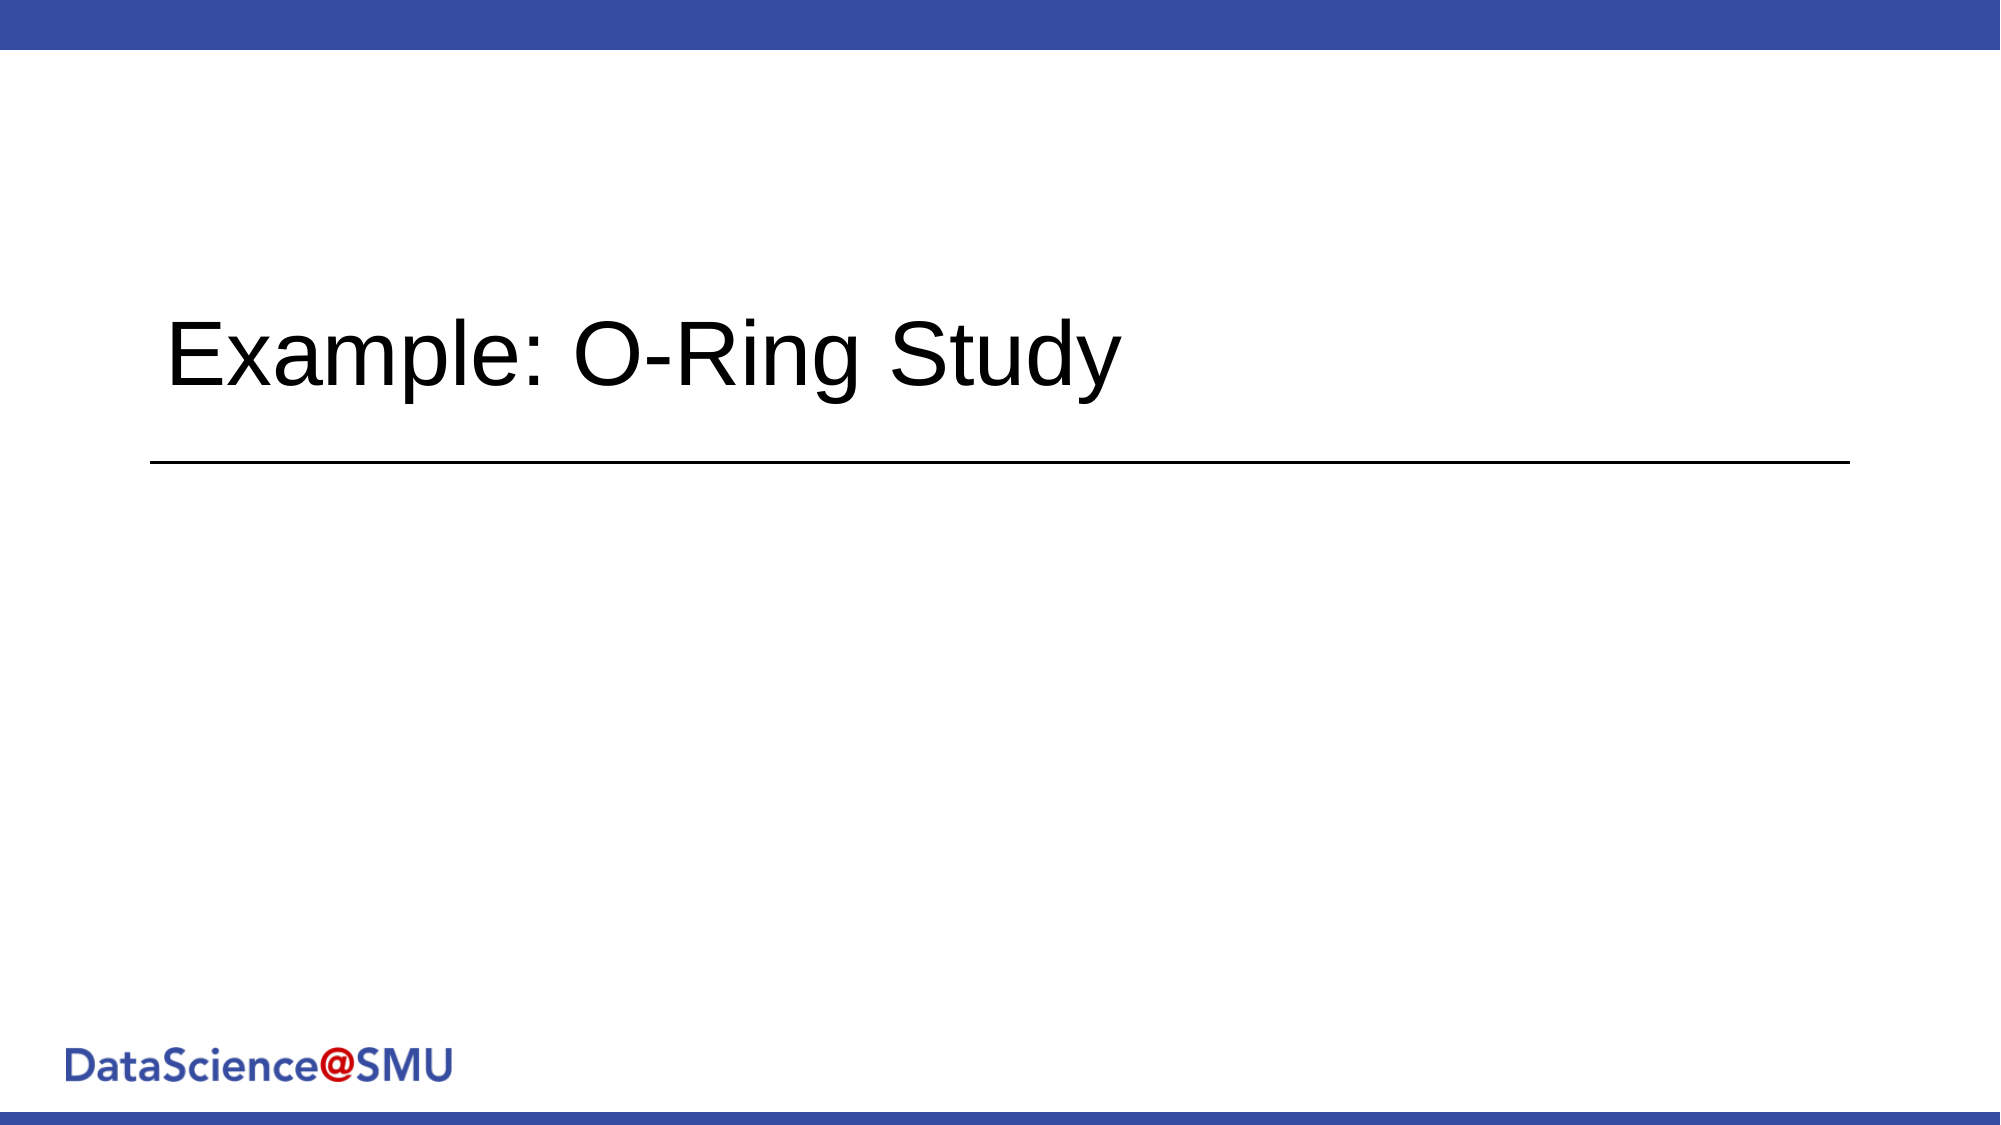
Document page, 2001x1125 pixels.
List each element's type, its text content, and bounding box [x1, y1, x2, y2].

picture [66, 1047, 452, 1082]
title Example: O-Ring Study [150, 275, 1850, 423]
